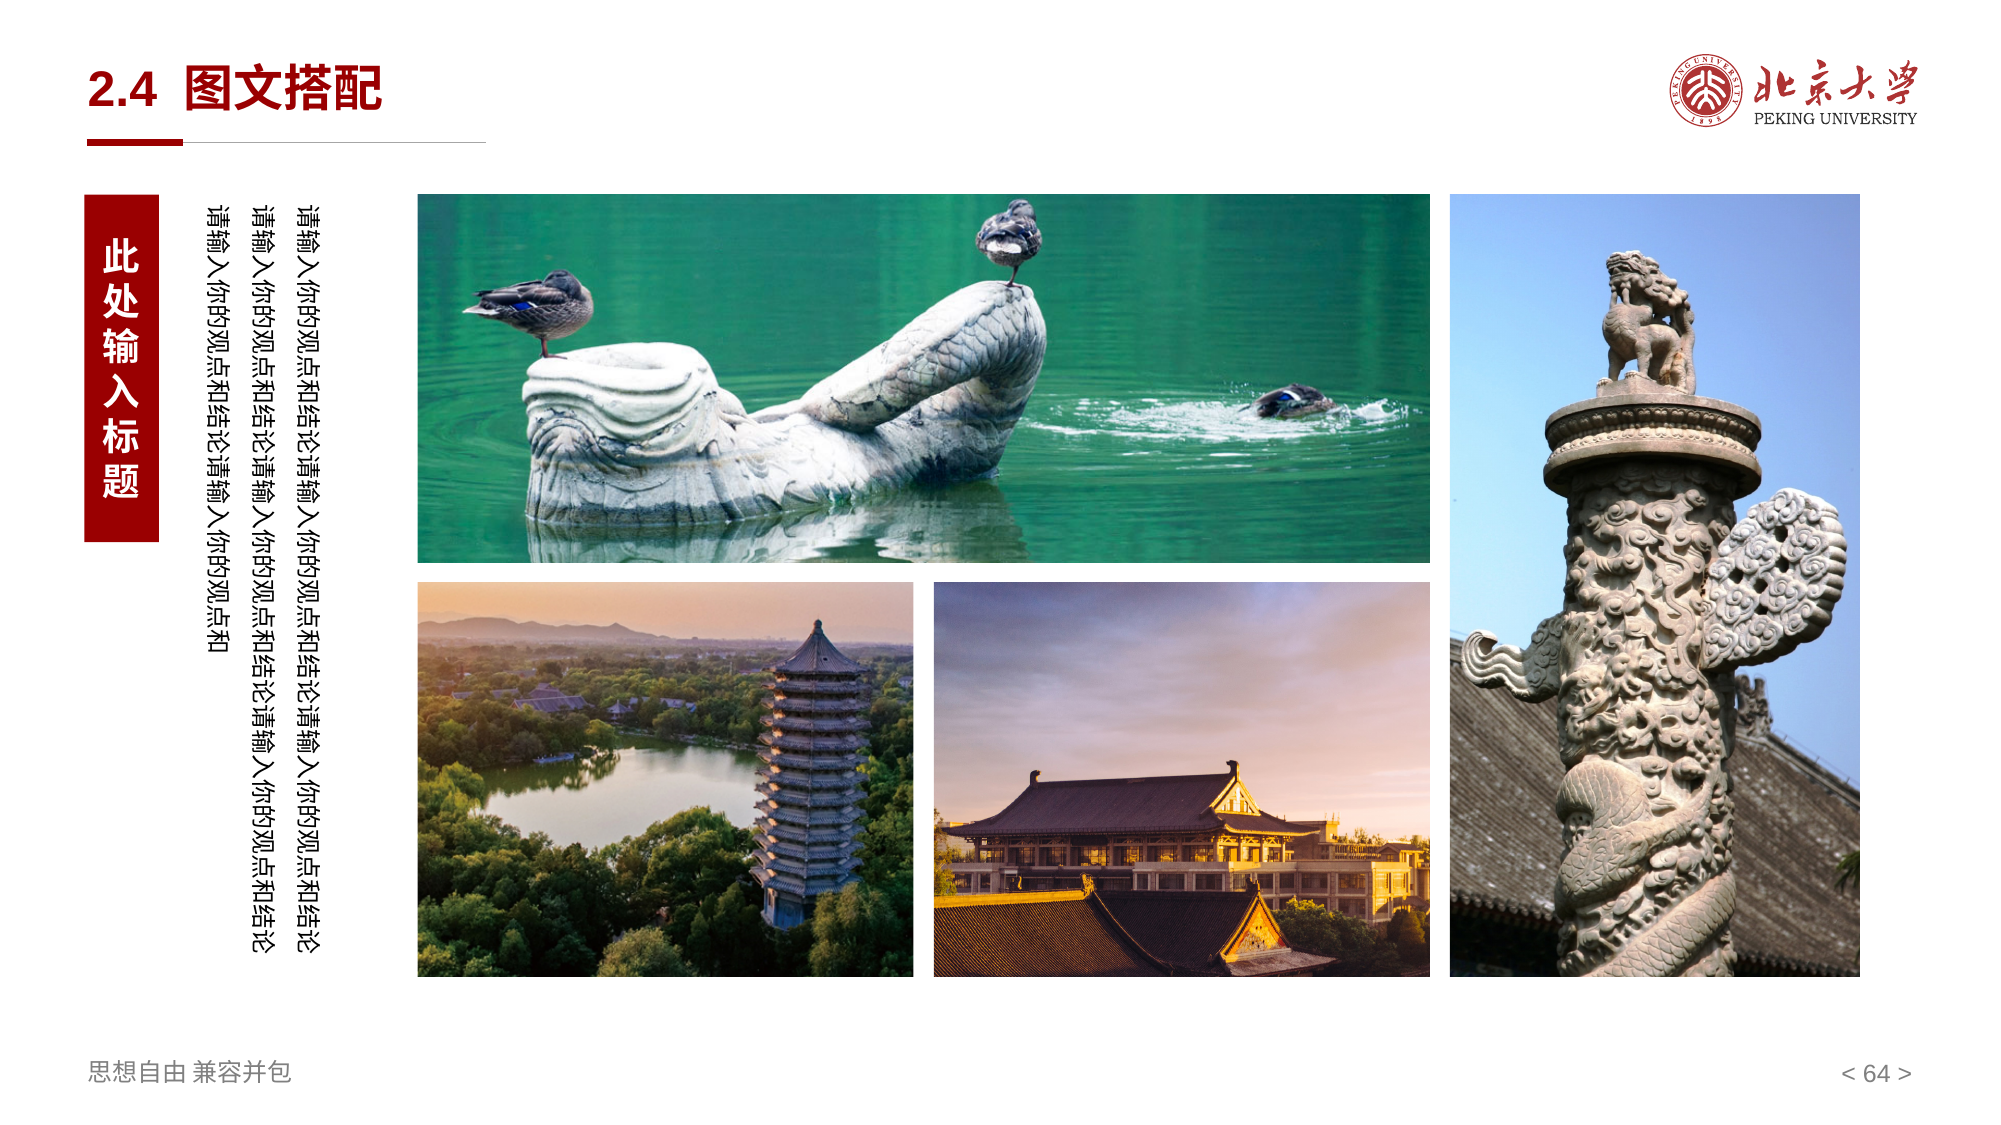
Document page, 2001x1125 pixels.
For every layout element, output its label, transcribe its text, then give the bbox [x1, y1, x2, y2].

picture [1449, 194, 1860, 977]
picture [933, 582, 1430, 977]
picture [417, 582, 914, 977]
slide_number < > [1477, 1048, 1928, 1097]
text_box 请输入你的观点和结论请输入你的观点和结论请输入你的观点和结论请输入你的观点和结论请输入你的观点和结论请输入你的观点和结论请输入你的观点和结论请输入你的观点和 [202, 204, 340, 967]
text_box 此处输入标题 [83, 194, 160, 543]
picture [417, 194, 1430, 563]
title 2.4 图文搭配 [72, 39, 1559, 142]
